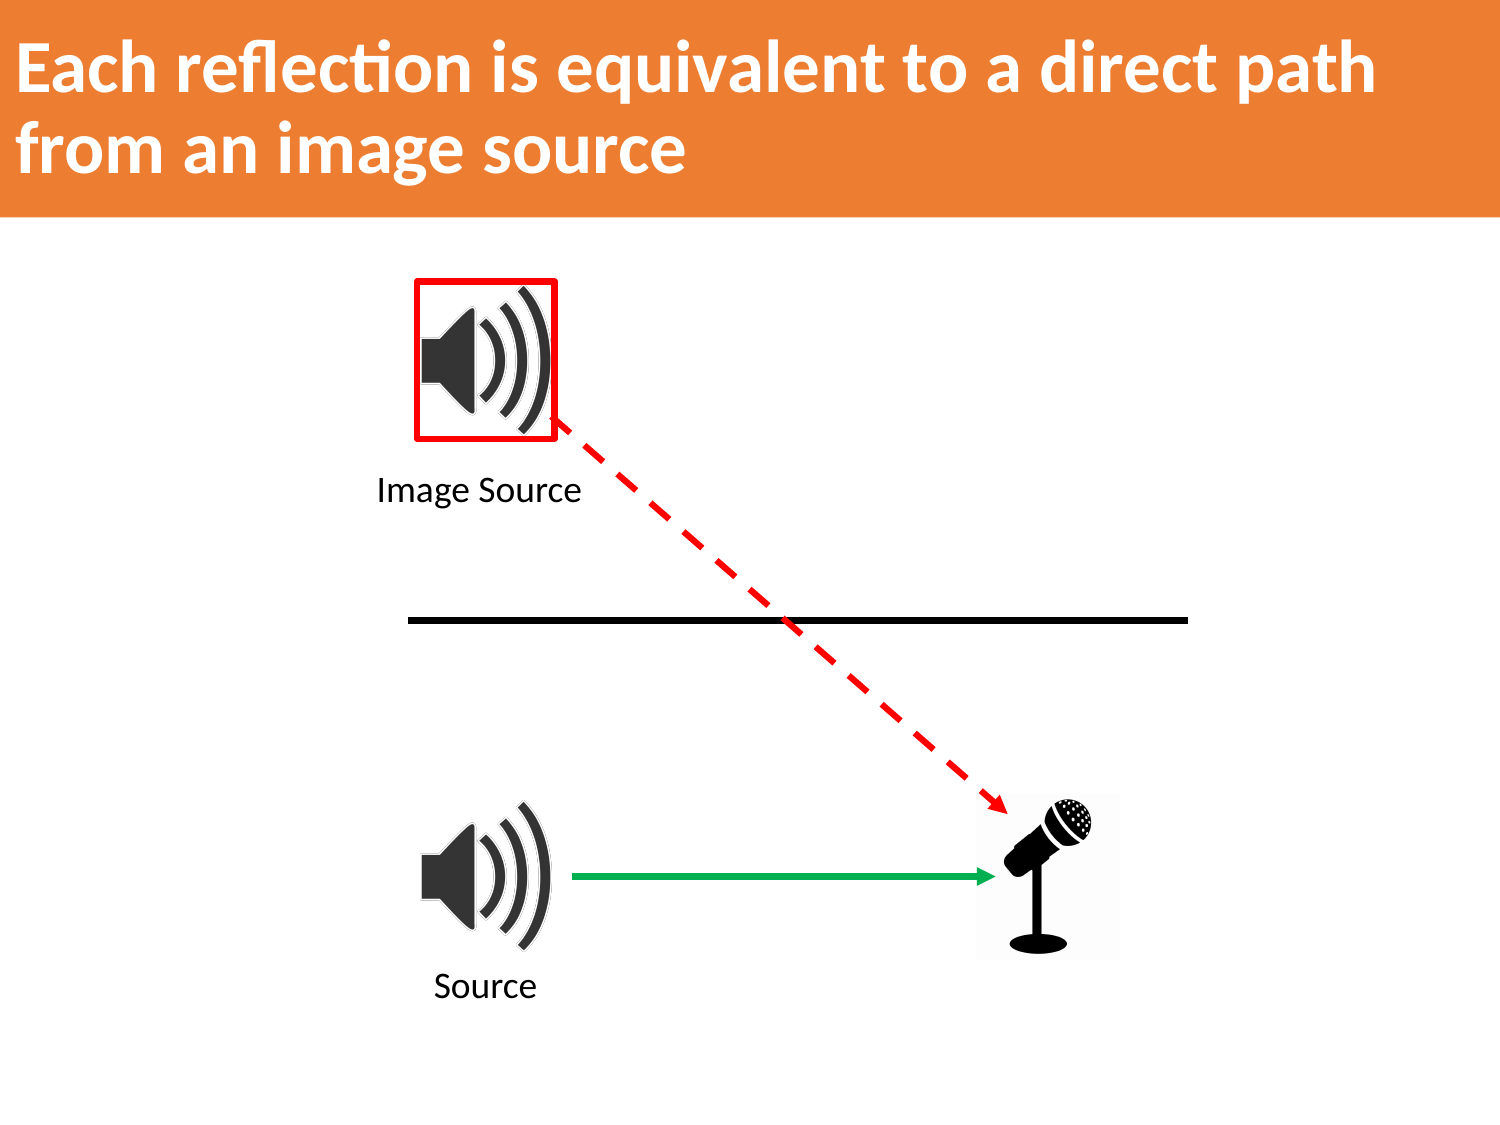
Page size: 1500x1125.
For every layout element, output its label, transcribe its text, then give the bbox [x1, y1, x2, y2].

title Each reflection is equivalent to a direct path from an image source [0, 0, 1500, 218]
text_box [571, 793, 1120, 960]
text_box Source [413, 953, 558, 1013]
picture [420, 284, 552, 436]
text_box Image Source [361, 457, 551, 517]
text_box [551, 416, 1008, 814]
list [420, 800, 552, 953]
